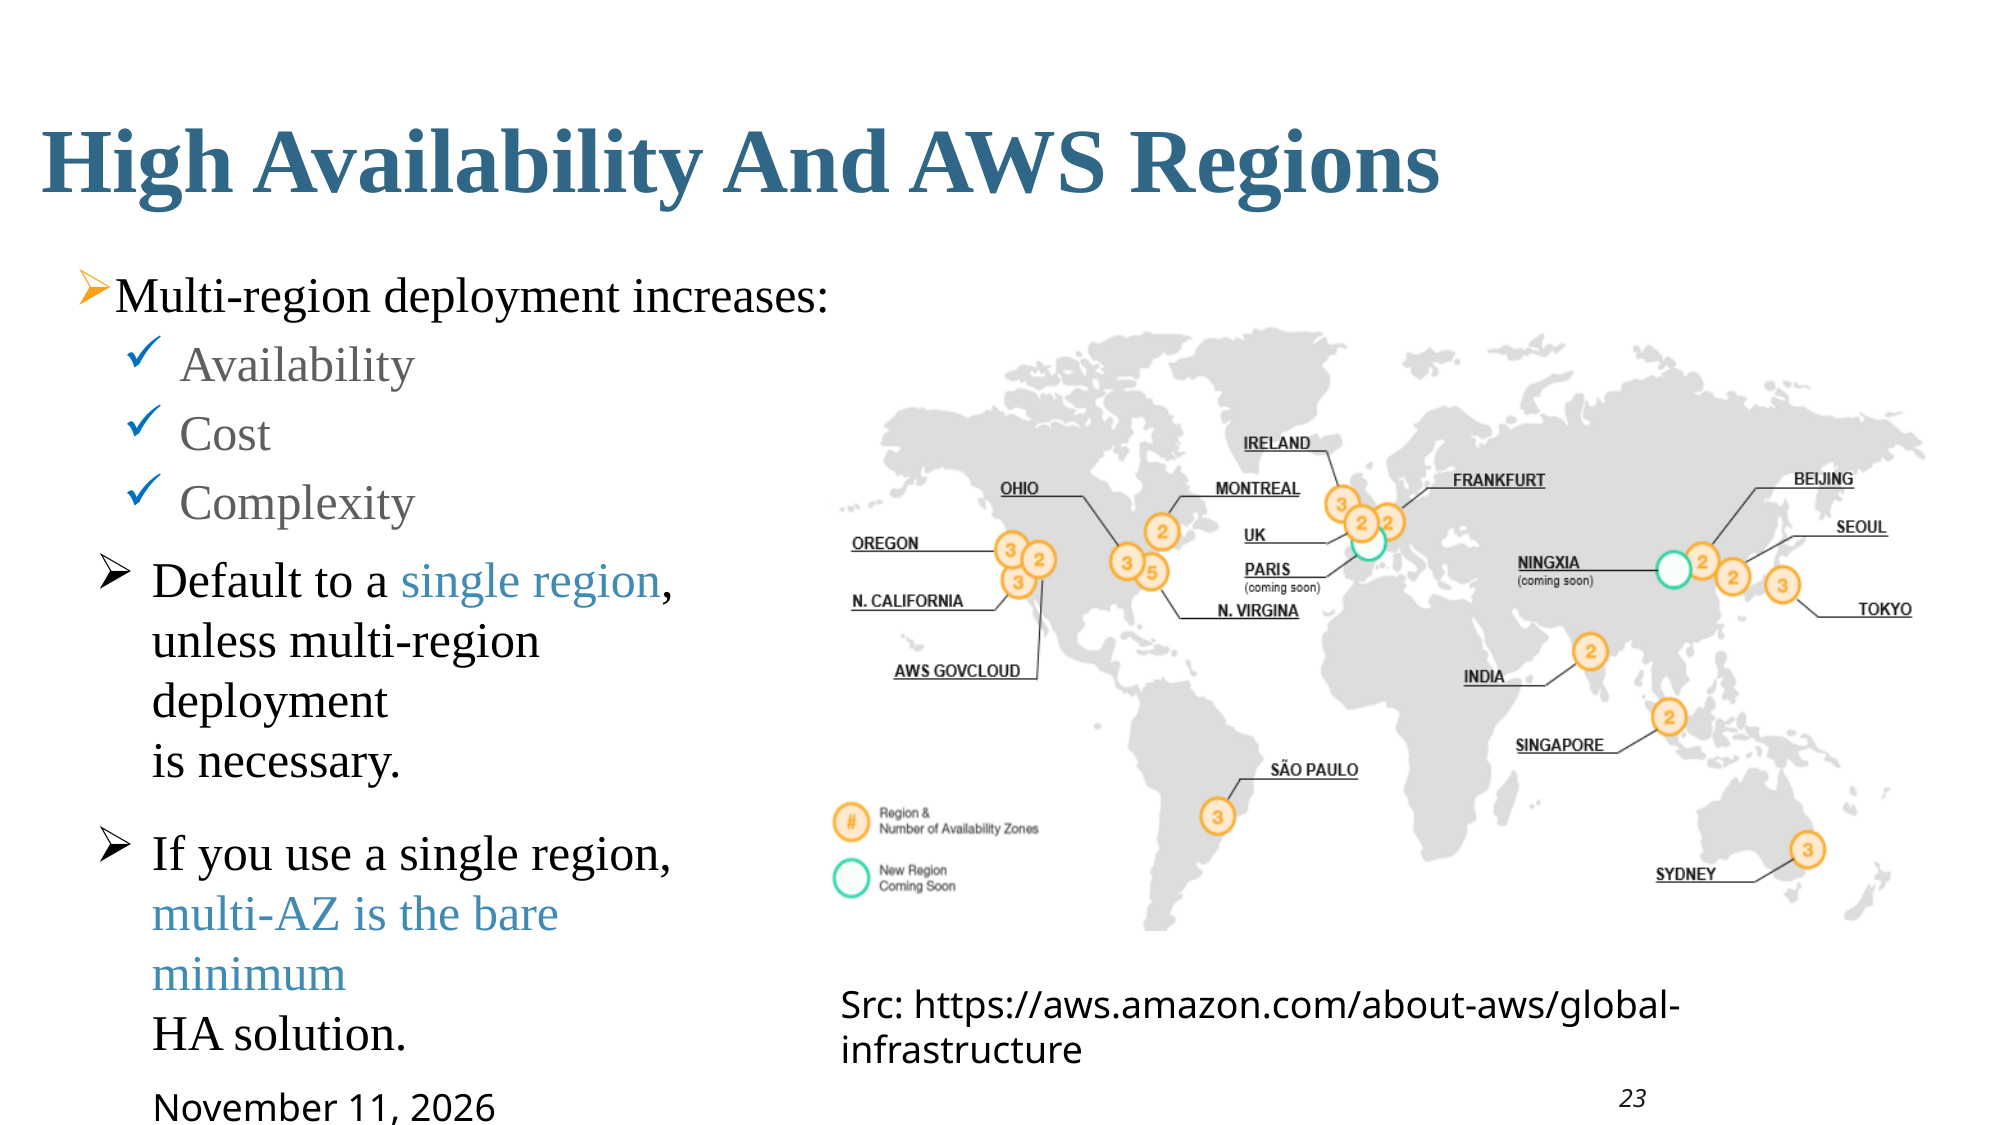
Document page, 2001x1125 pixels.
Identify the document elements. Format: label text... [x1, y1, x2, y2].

slide_number 23 [1436, 1078, 1662, 1122]
text_box Src: https://aws.amazon.com/about-aws/global-infrastructure [825, 973, 1900, 1078]
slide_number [137, 1076, 663, 1122]
text_box Default to a single region, unless multi-region deployment is necessary. If you use a single region, multi-AZ is the bare minimum HA solution. [80, 540, 781, 1069]
text_box Multi-region deployment increases: Availability Cost Complexity [60, 262, 1920, 540]
picture [825, 316, 1940, 931]
title High Availability And AWS Regions [26, 5, 1974, 219]
